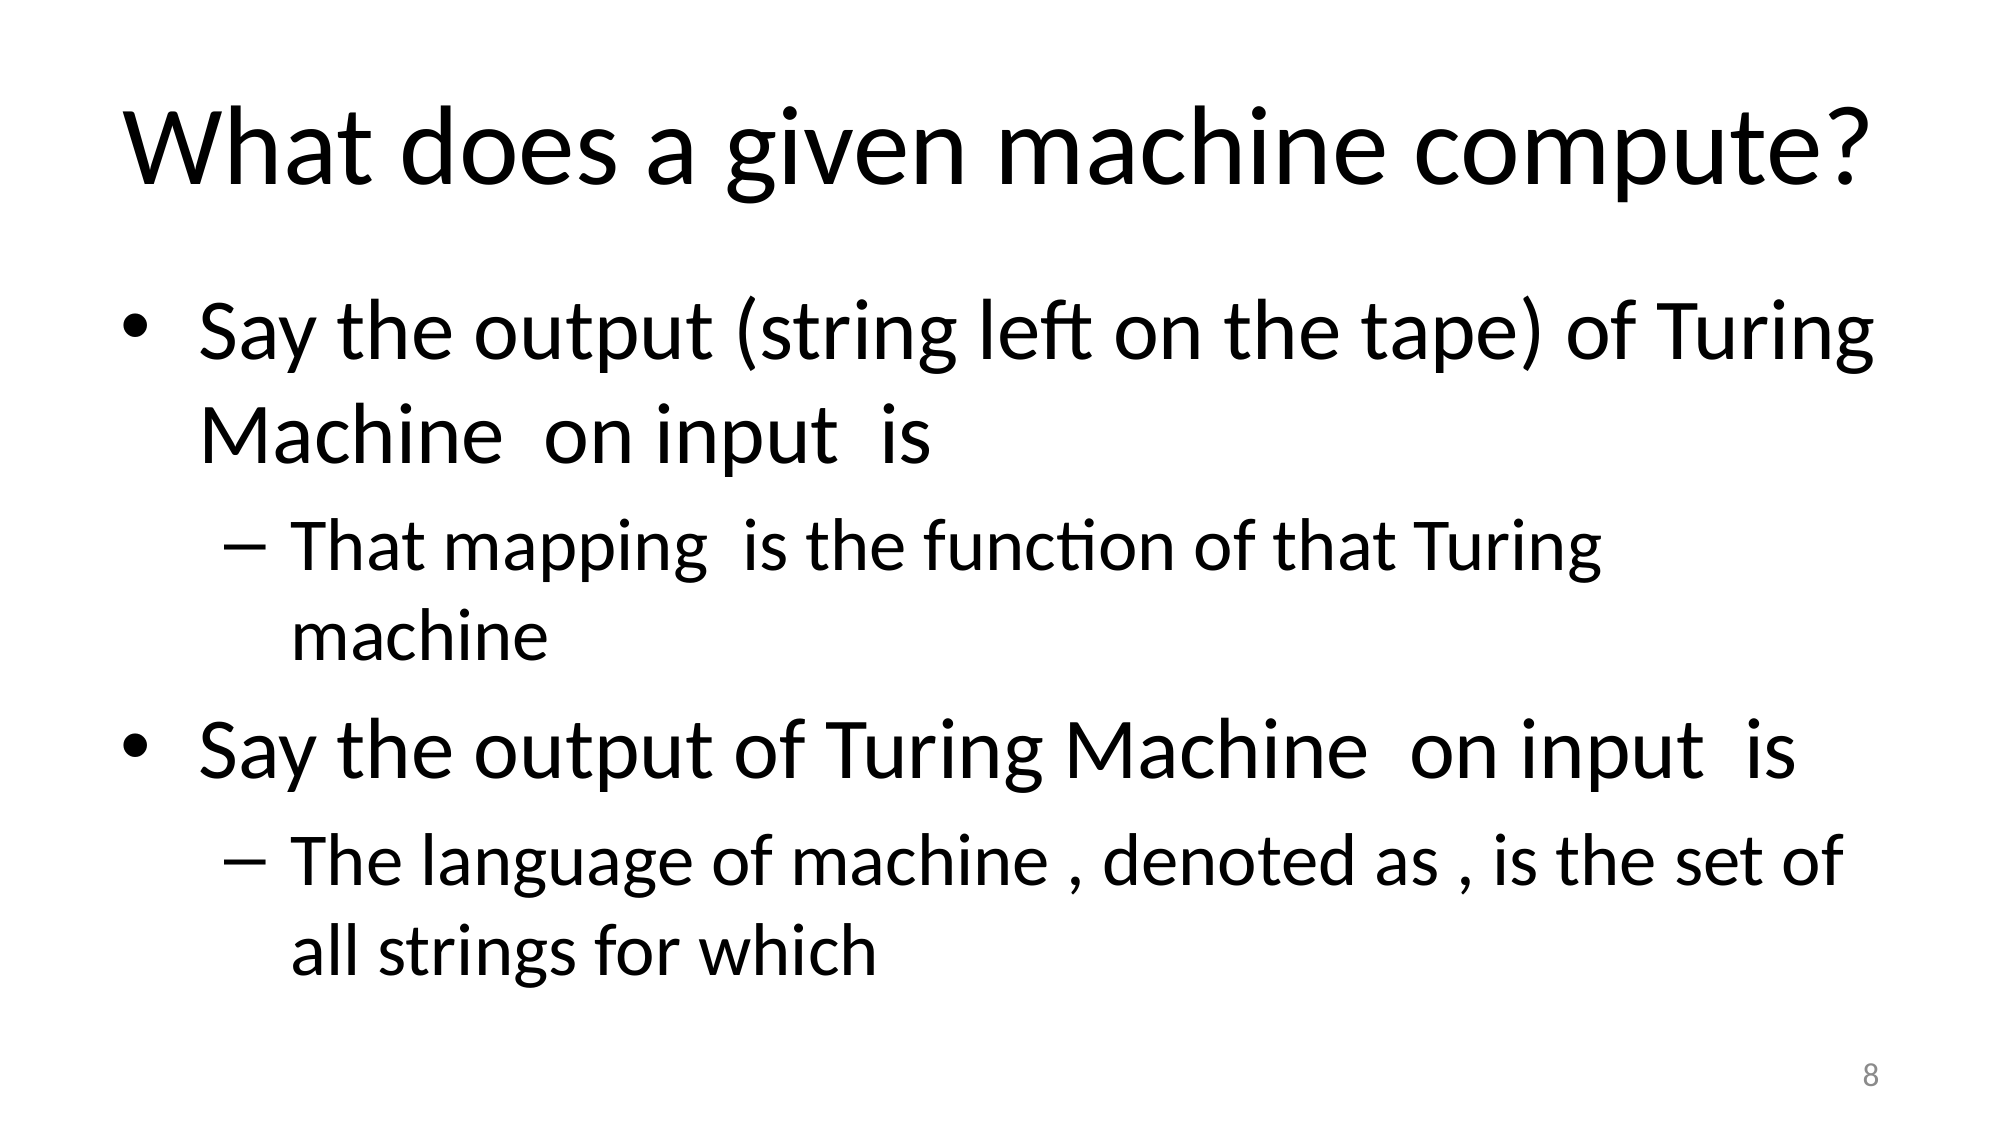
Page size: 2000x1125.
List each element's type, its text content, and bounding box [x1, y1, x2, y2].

title What does a given machine compute? [99, 45, 1900, 233]
slide_number 8 [1432, 1042, 1900, 1103]
